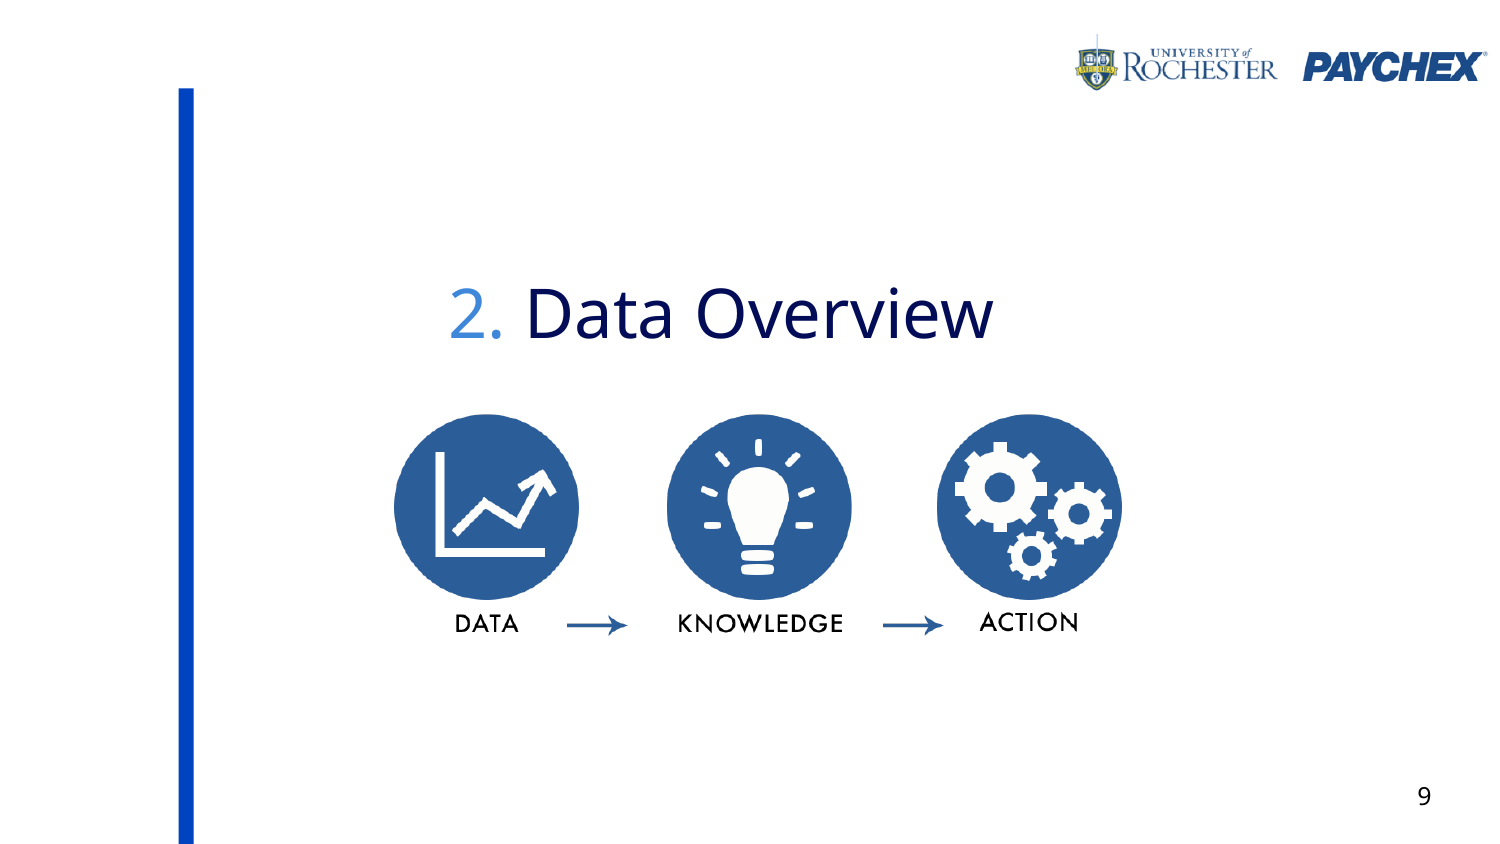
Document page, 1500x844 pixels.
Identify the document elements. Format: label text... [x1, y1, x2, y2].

picture [1030, 0, 1500, 100]
title 2. Data Overview [433, 107, 1143, 368]
slide_number 9 [1402, 764, 1493, 830]
picture [354, 401, 1165, 646]
